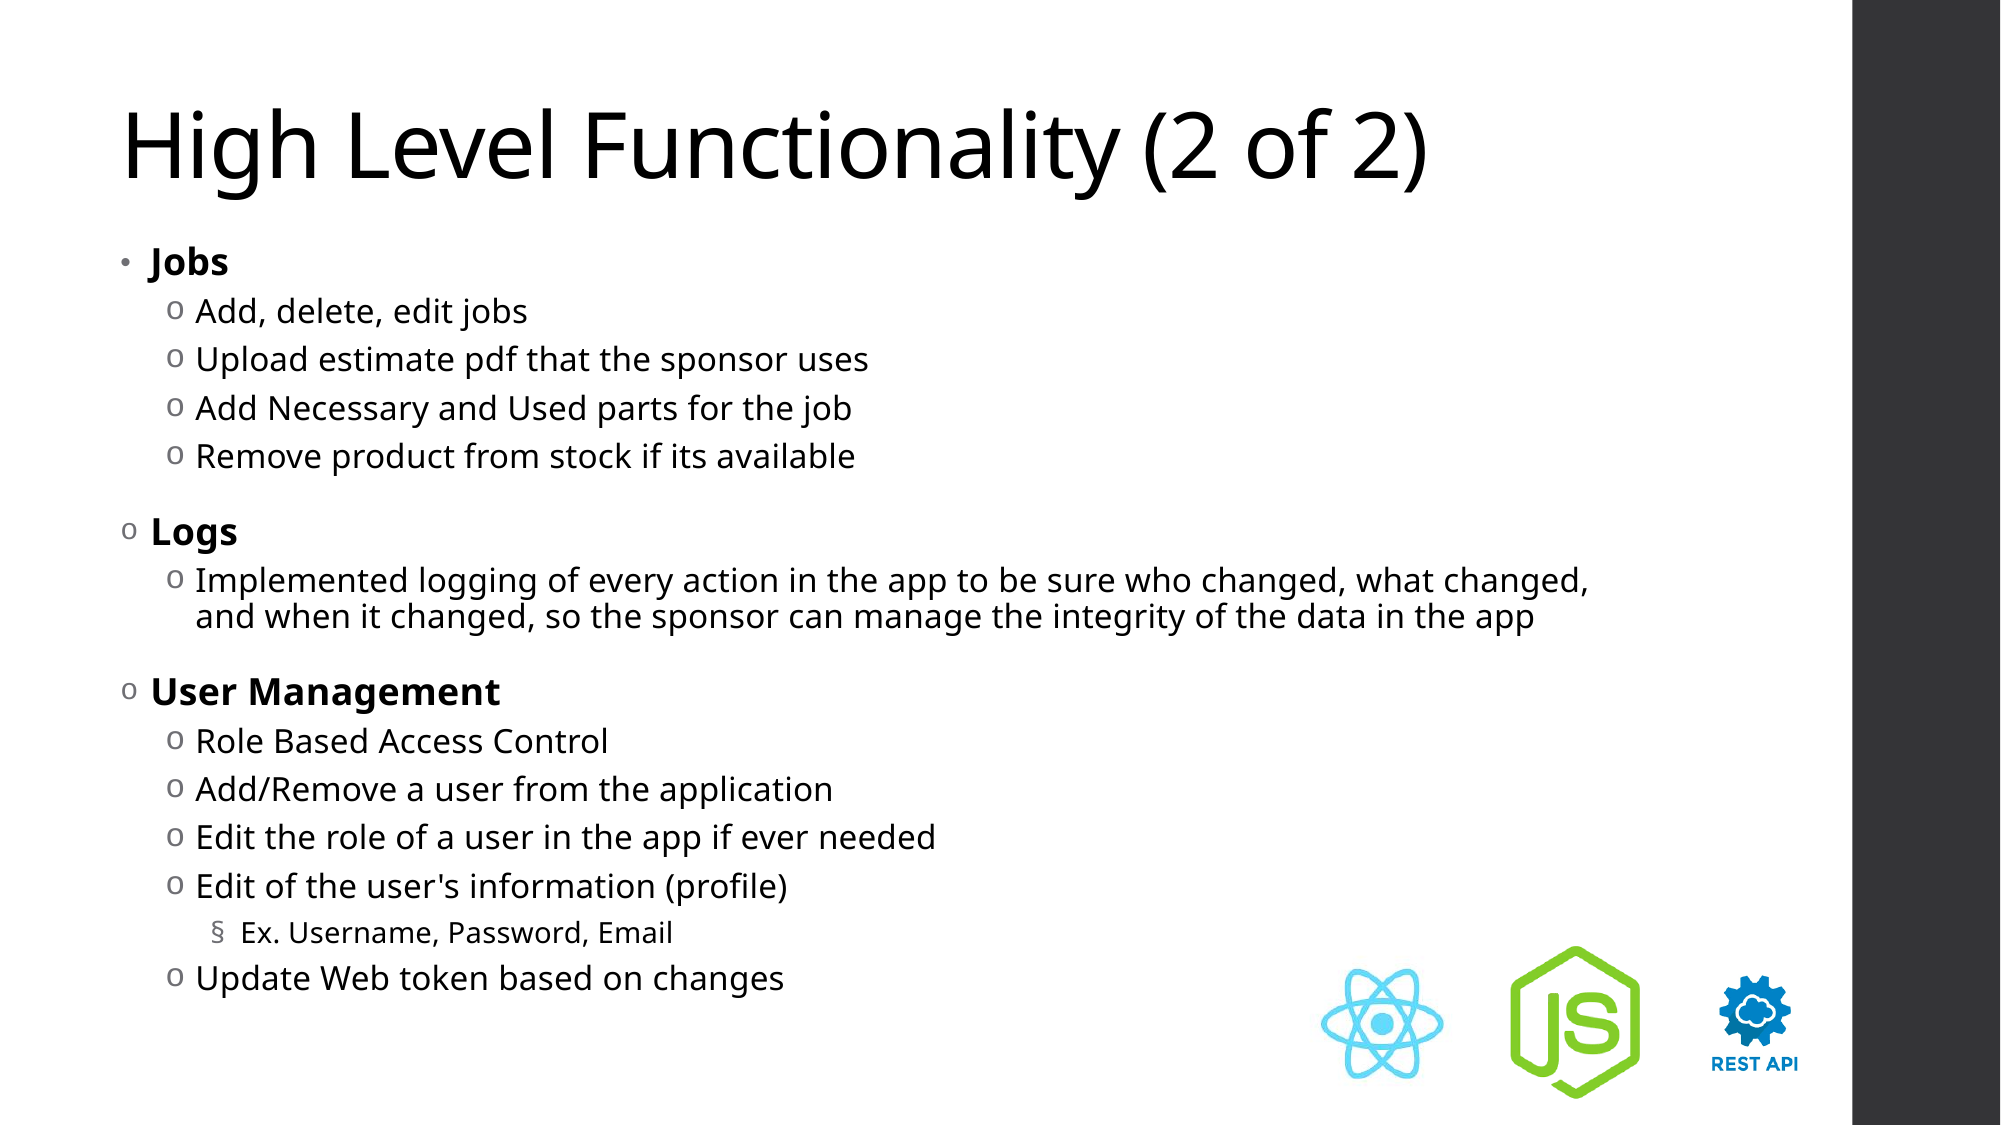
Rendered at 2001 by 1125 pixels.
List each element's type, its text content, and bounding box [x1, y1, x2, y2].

list Jobs Add, delete, edit jobs Upload estimate pdf that the sponsor uses Add Necessary and Used parts for the job Remove product from stock if its available Logs Implemented logging of every action in the app to be sure who changed, what changed, and when it changed, so the sponsor can manage the integrity of the data in the app User Management Role Based Access Control Add/Remove a user from the application Edit the role of a user in the app if ever needed Edit of the user's information (profile) Ex. Username, Password, Email Update Web token based on changes [105, 234, 1611, 1096]
picture [1498, 941, 1653, 1104]
title High Level Functionality (2 of 2) [105, 66, 1695, 206]
picture [1677, 941, 1832, 1104]
picture [1295, 941, 1469, 1106]
